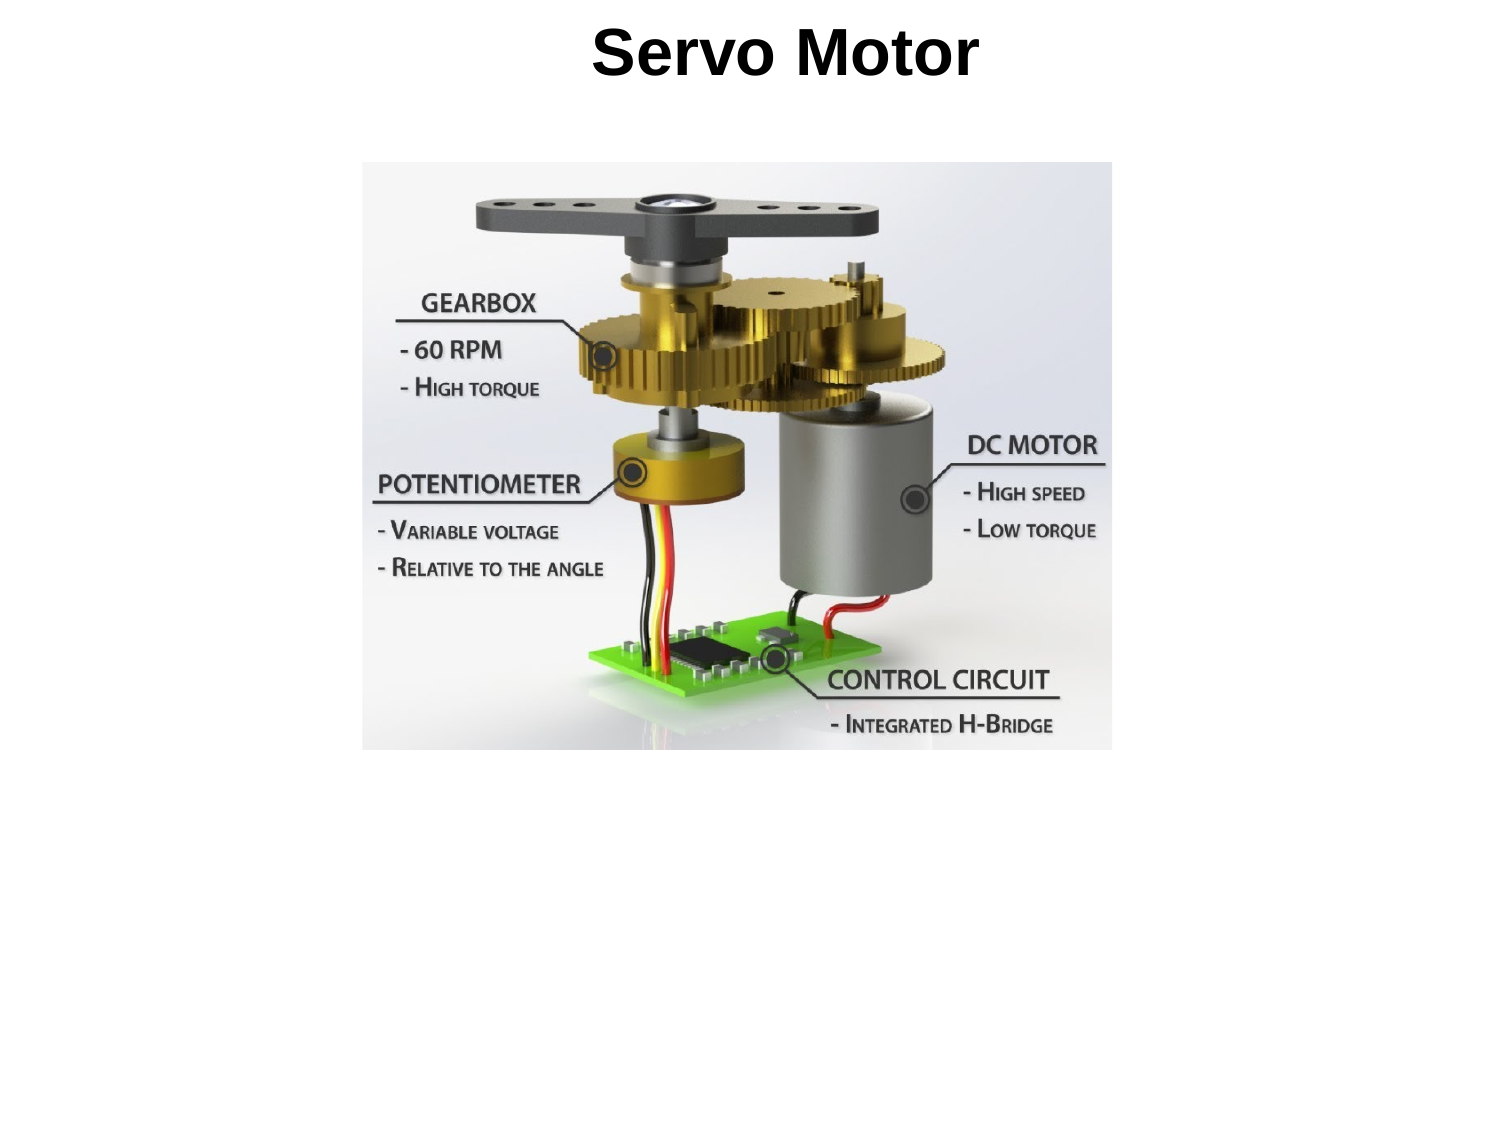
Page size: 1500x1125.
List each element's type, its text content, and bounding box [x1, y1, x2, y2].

text_box Servo Motor [576, 1, 996, 97]
picture [362, 162, 1113, 751]
